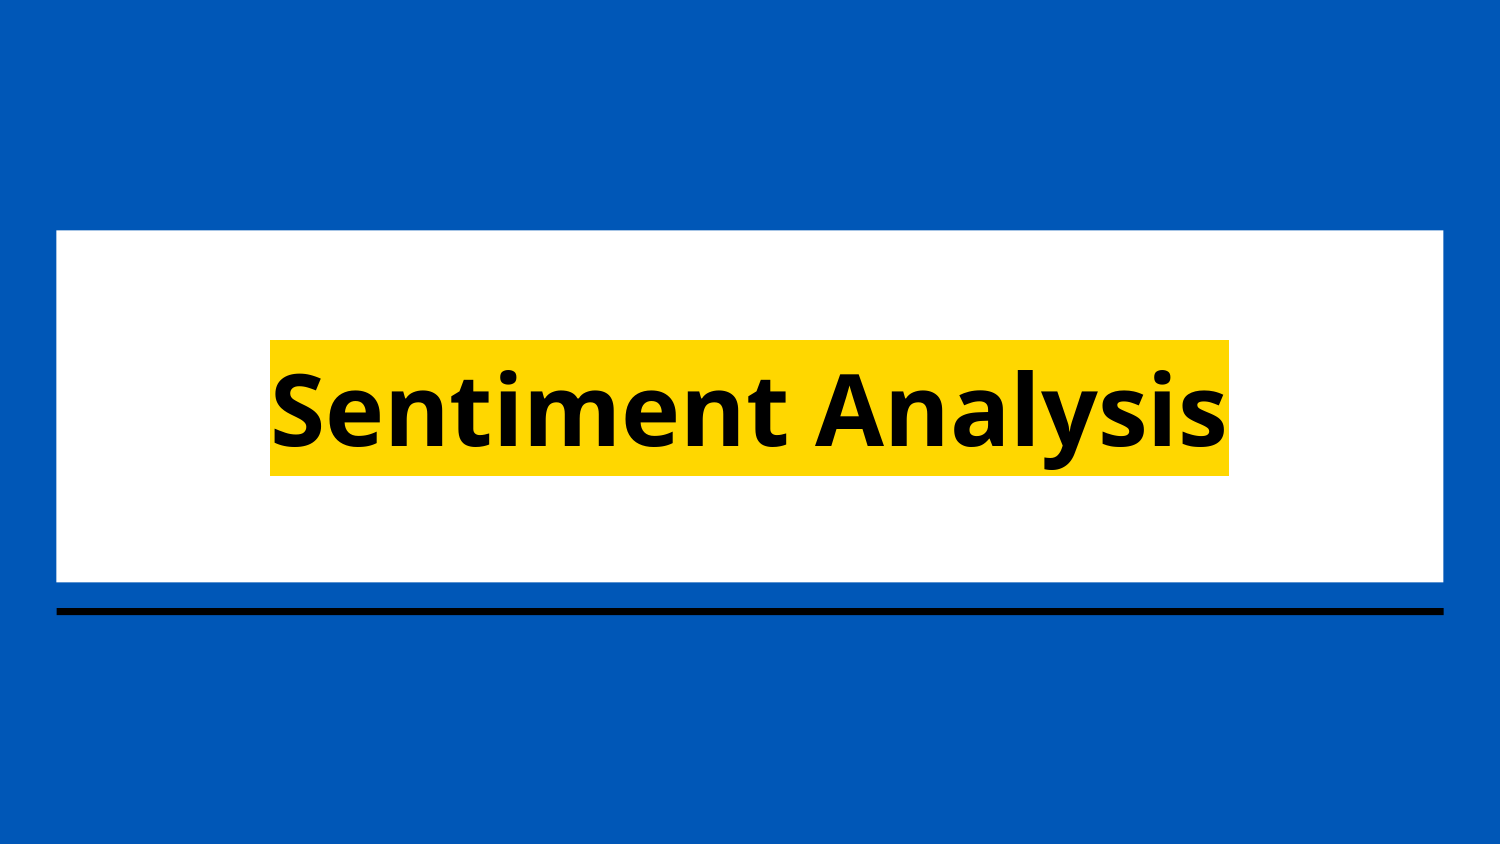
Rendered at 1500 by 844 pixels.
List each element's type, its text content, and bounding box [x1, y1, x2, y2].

title Sentiment Analysis [56, 230, 1444, 583]
